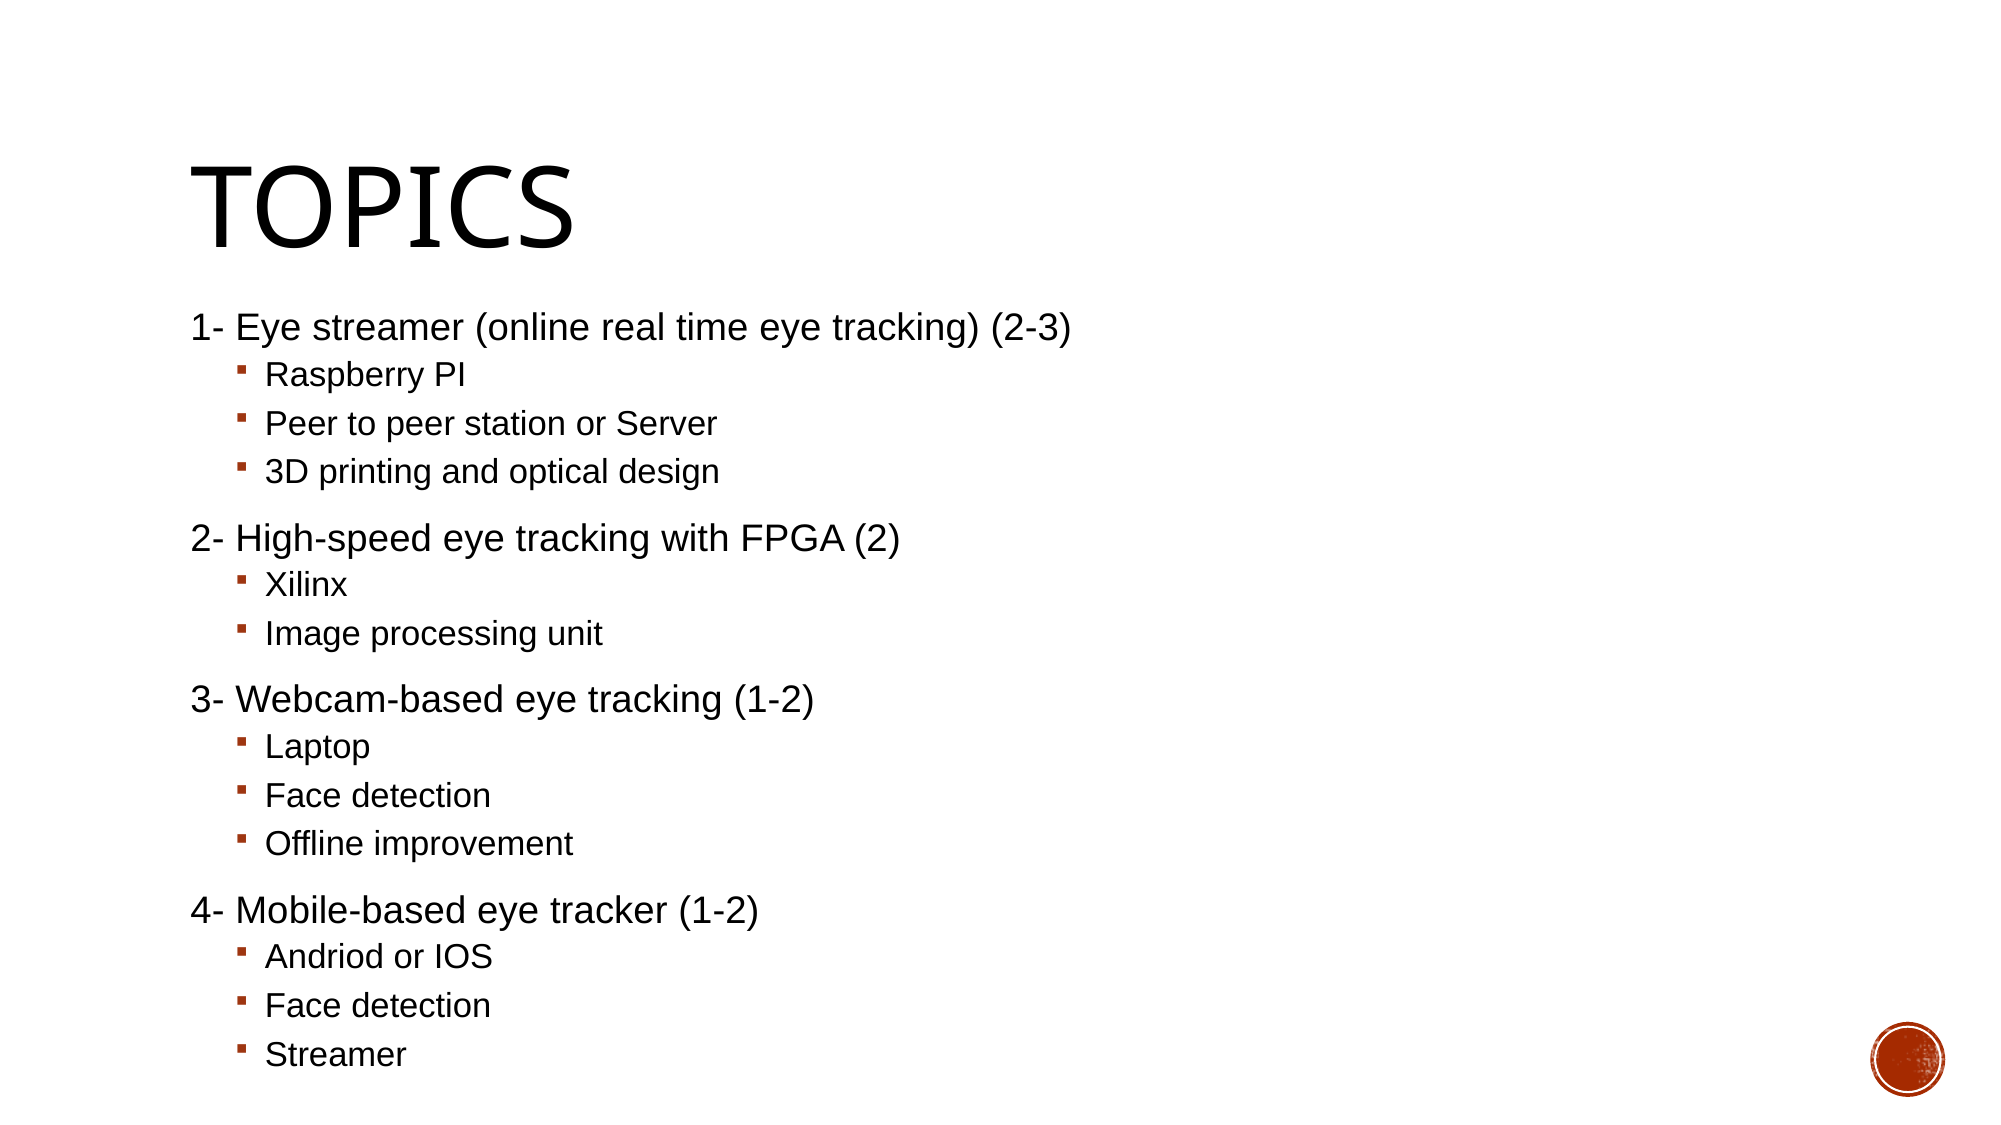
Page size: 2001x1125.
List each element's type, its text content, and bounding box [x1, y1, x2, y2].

title Topics [175, 79, 1826, 299]
list 1- Eye streamer (online real time eye tracking) (2-3) Raspberry PI Peer to peer station or Server 3D printing and optical design 2- High-speed eye tracking with FPGA (2) Xilinx Image processing unit 3- Webcam-based eye tracking (1-2) Laptop Face detection Offline improvement 4- Mobile-based eye tracker (1-2) Andriod or IOS Face detection Streamer [175, 299, 1826, 1084]
